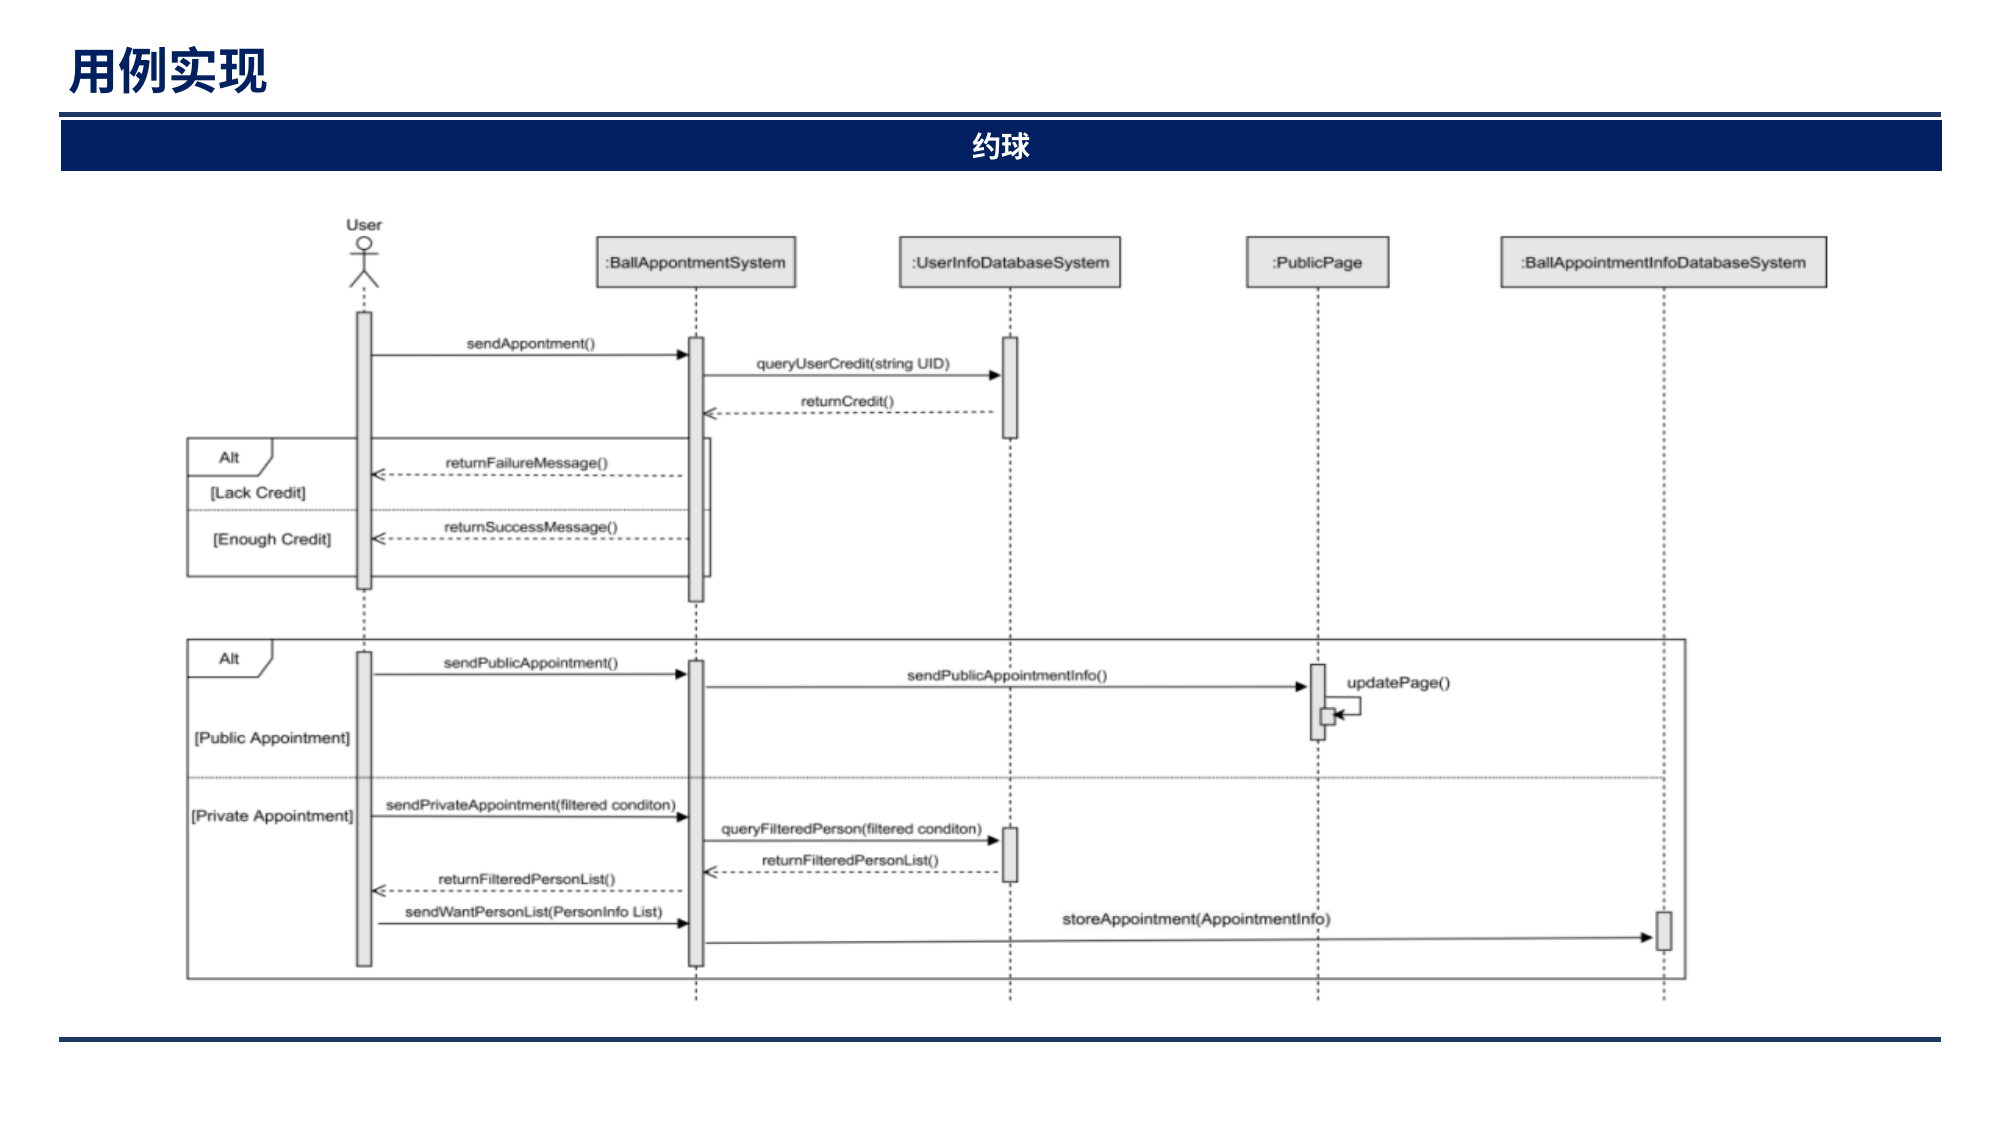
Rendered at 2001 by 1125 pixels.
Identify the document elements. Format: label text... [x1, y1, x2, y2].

text_box 用例实现 [54, 32, 1596, 108]
picture [105, 171, 1898, 1036]
text_box 约球 [61, 120, 1942, 171]
